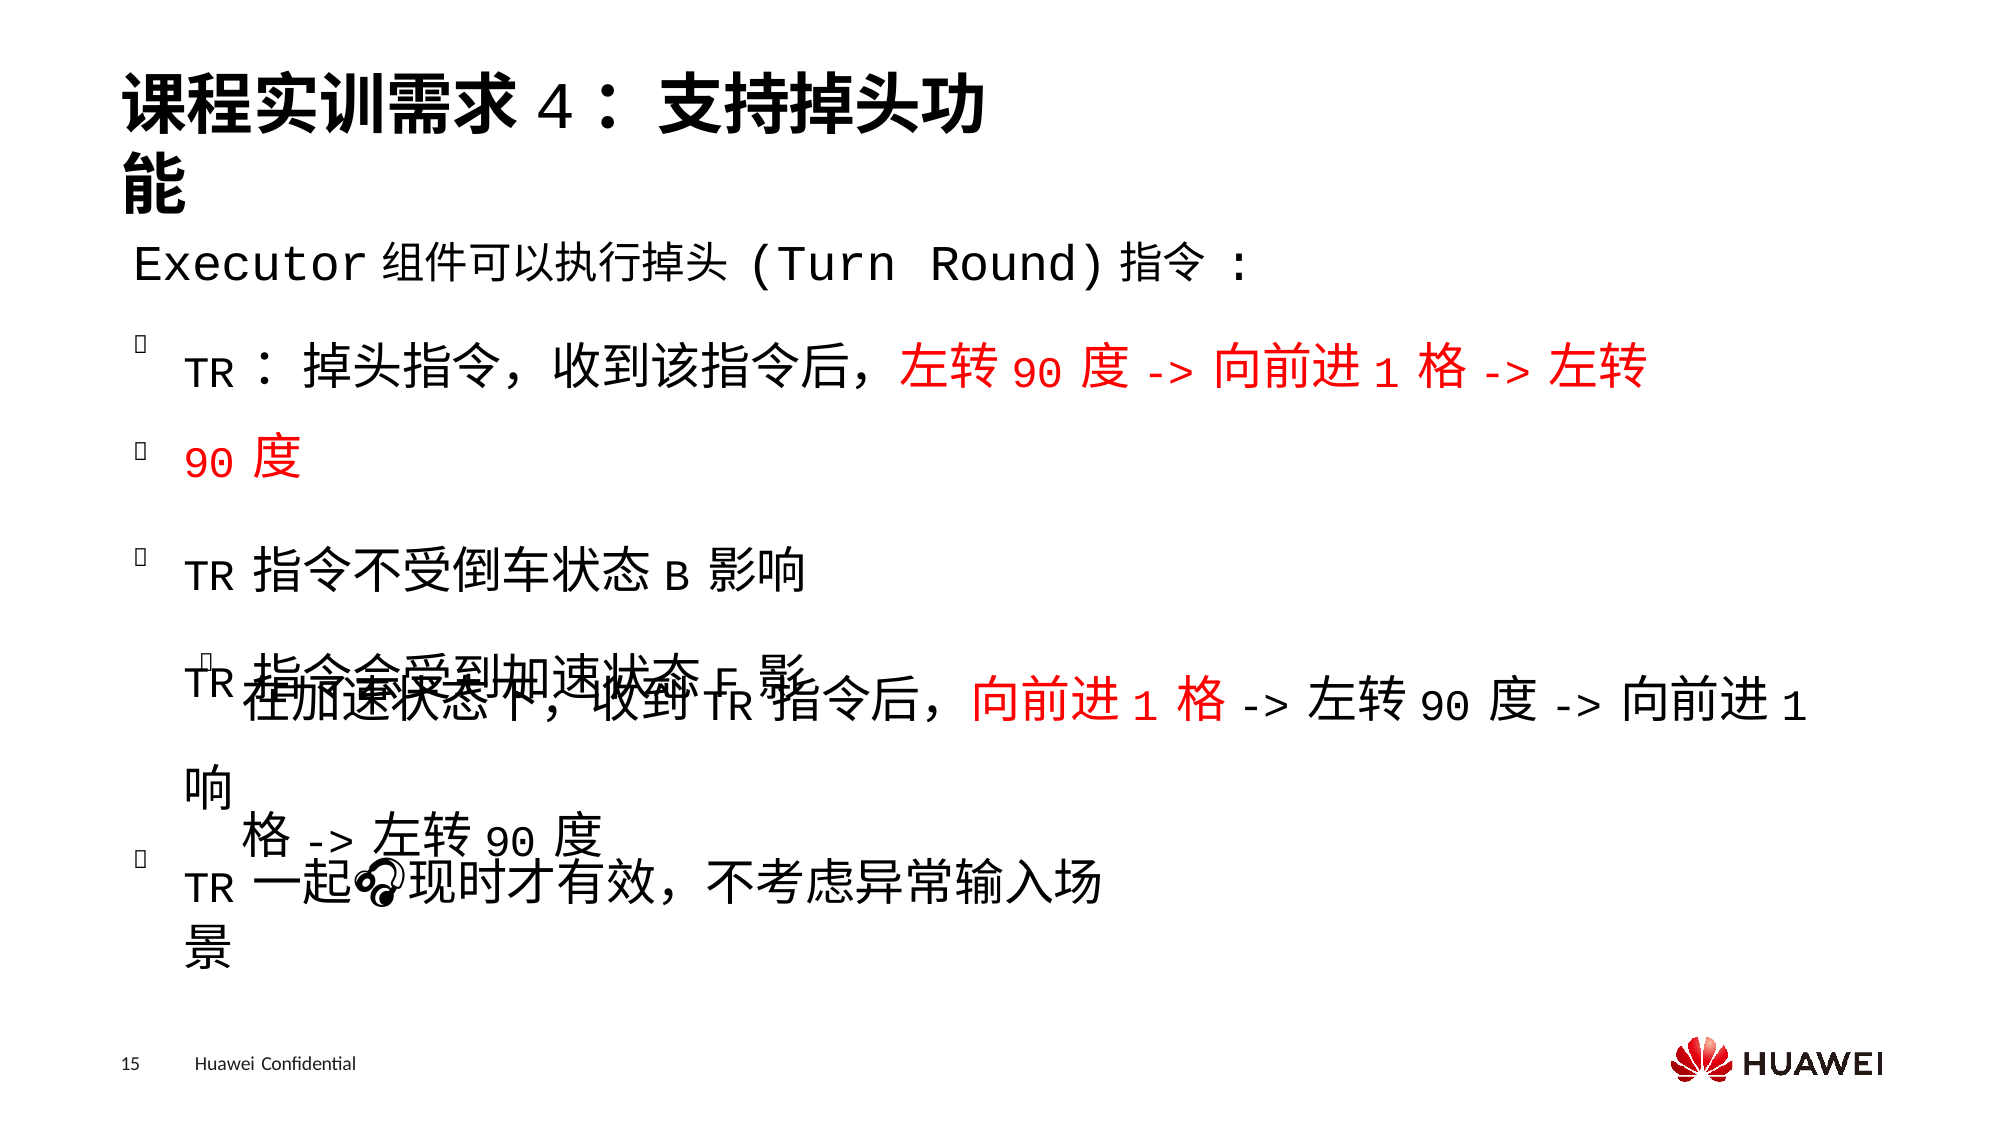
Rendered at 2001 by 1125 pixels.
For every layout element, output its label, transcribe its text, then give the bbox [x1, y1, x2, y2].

text_box  [196, 644, 224, 677]
text_box  [131, 841, 155, 874]
text_box TR：掉头指令，收到该指令后，左转90度->向前进1格->左转90度 TR指令不受倒车状态B影响 TR指令会受到加速状态F影响 [181, 308, 1664, 817]
text_box  [131, 433, 155, 466]
picture [1671, 1037, 1882, 1082]
title 课程实训需求4：支持掉头功能 [118, 58, 1034, 250]
footer Huawei Confidential [192, 1053, 369, 1125]
text_box 在加速状态下，收到TR指令后，向前进1格->左转90度->向前进1格->左转90度 [239, 595, 1851, 869]
text_box  [131, 539, 155, 572]
slide_number 15 [114, 1053, 151, 1125]
text_box TR一起🎧现时才有效，不考虑异常输入场景 [181, 822, 1146, 975]
text_box  [131, 326, 155, 359]
text_box Executor组件可以执行掉头(Turn Round)指令: [131, 203, 1264, 296]
